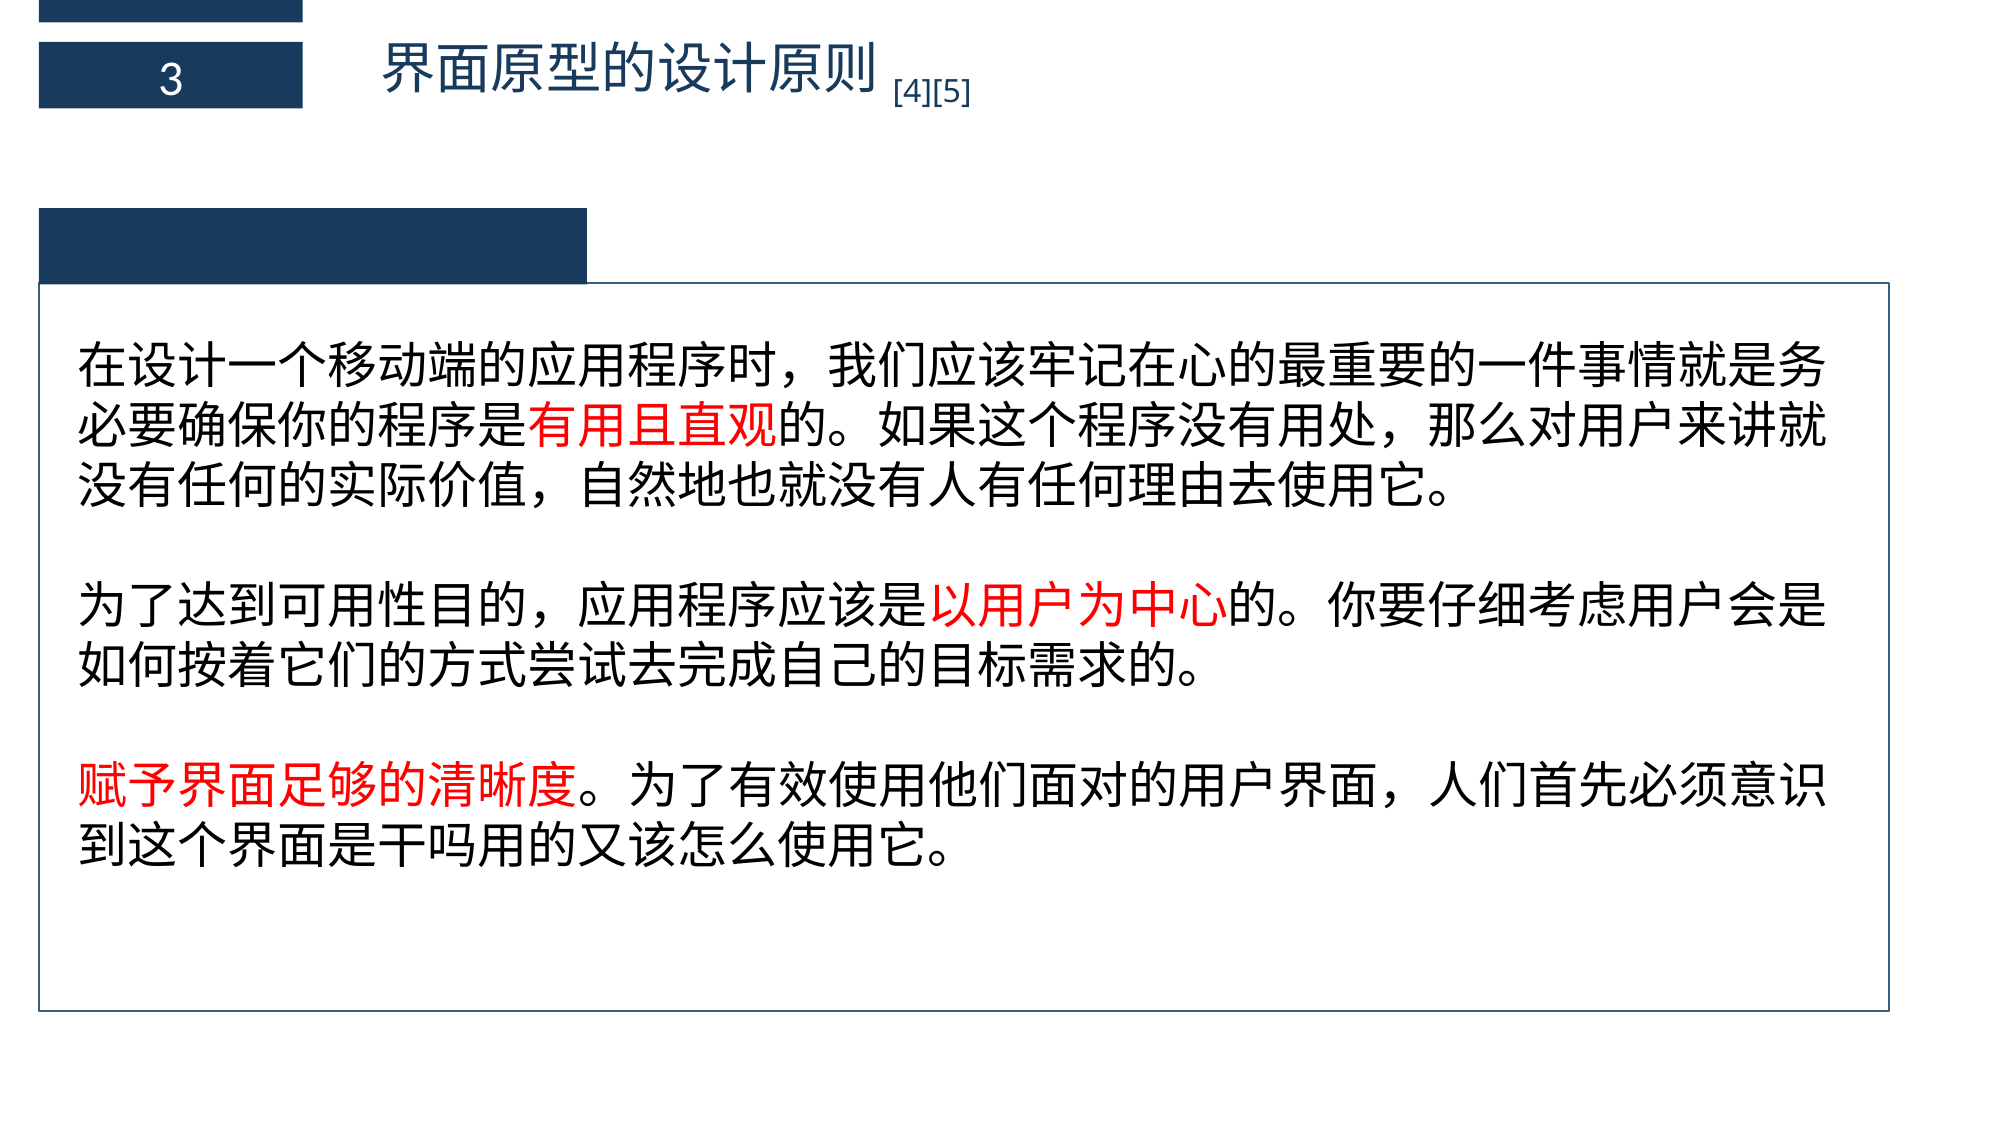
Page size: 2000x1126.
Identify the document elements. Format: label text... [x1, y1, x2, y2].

text_box 界面原型的设计原则[4][5] [365, 26, 1359, 117]
text_box 3 [37, 40, 305, 111]
text_box [366, 22, 1360, 105]
text_box [37, 0, 305, 24]
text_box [38, 207, 1889, 1012]
